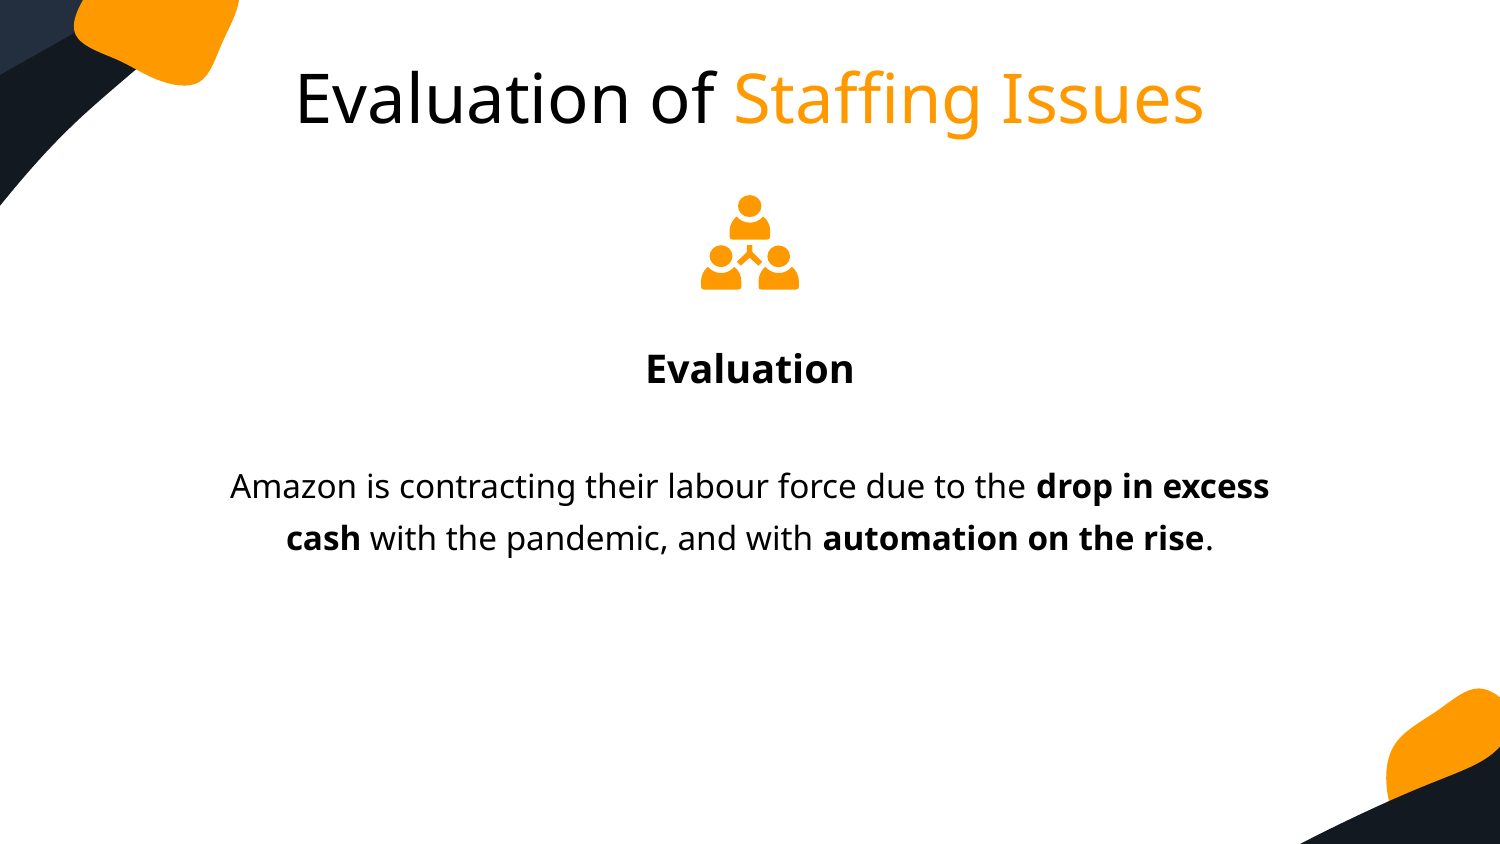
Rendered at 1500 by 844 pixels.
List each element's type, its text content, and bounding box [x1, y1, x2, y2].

text_box [1386, 688, 1500, 801]
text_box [0, 0, 336, 519]
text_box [700, 194, 800, 290]
text_box Evaluation of Staffing Issues [340, 49, 1323, 143]
text_box Evaluation Amazon is contracting their labour force due to the drop in excess cash with the pandemic, and with automation on the rise. [177, 324, 1323, 563]
text_box [1300, 746, 1500, 844]
